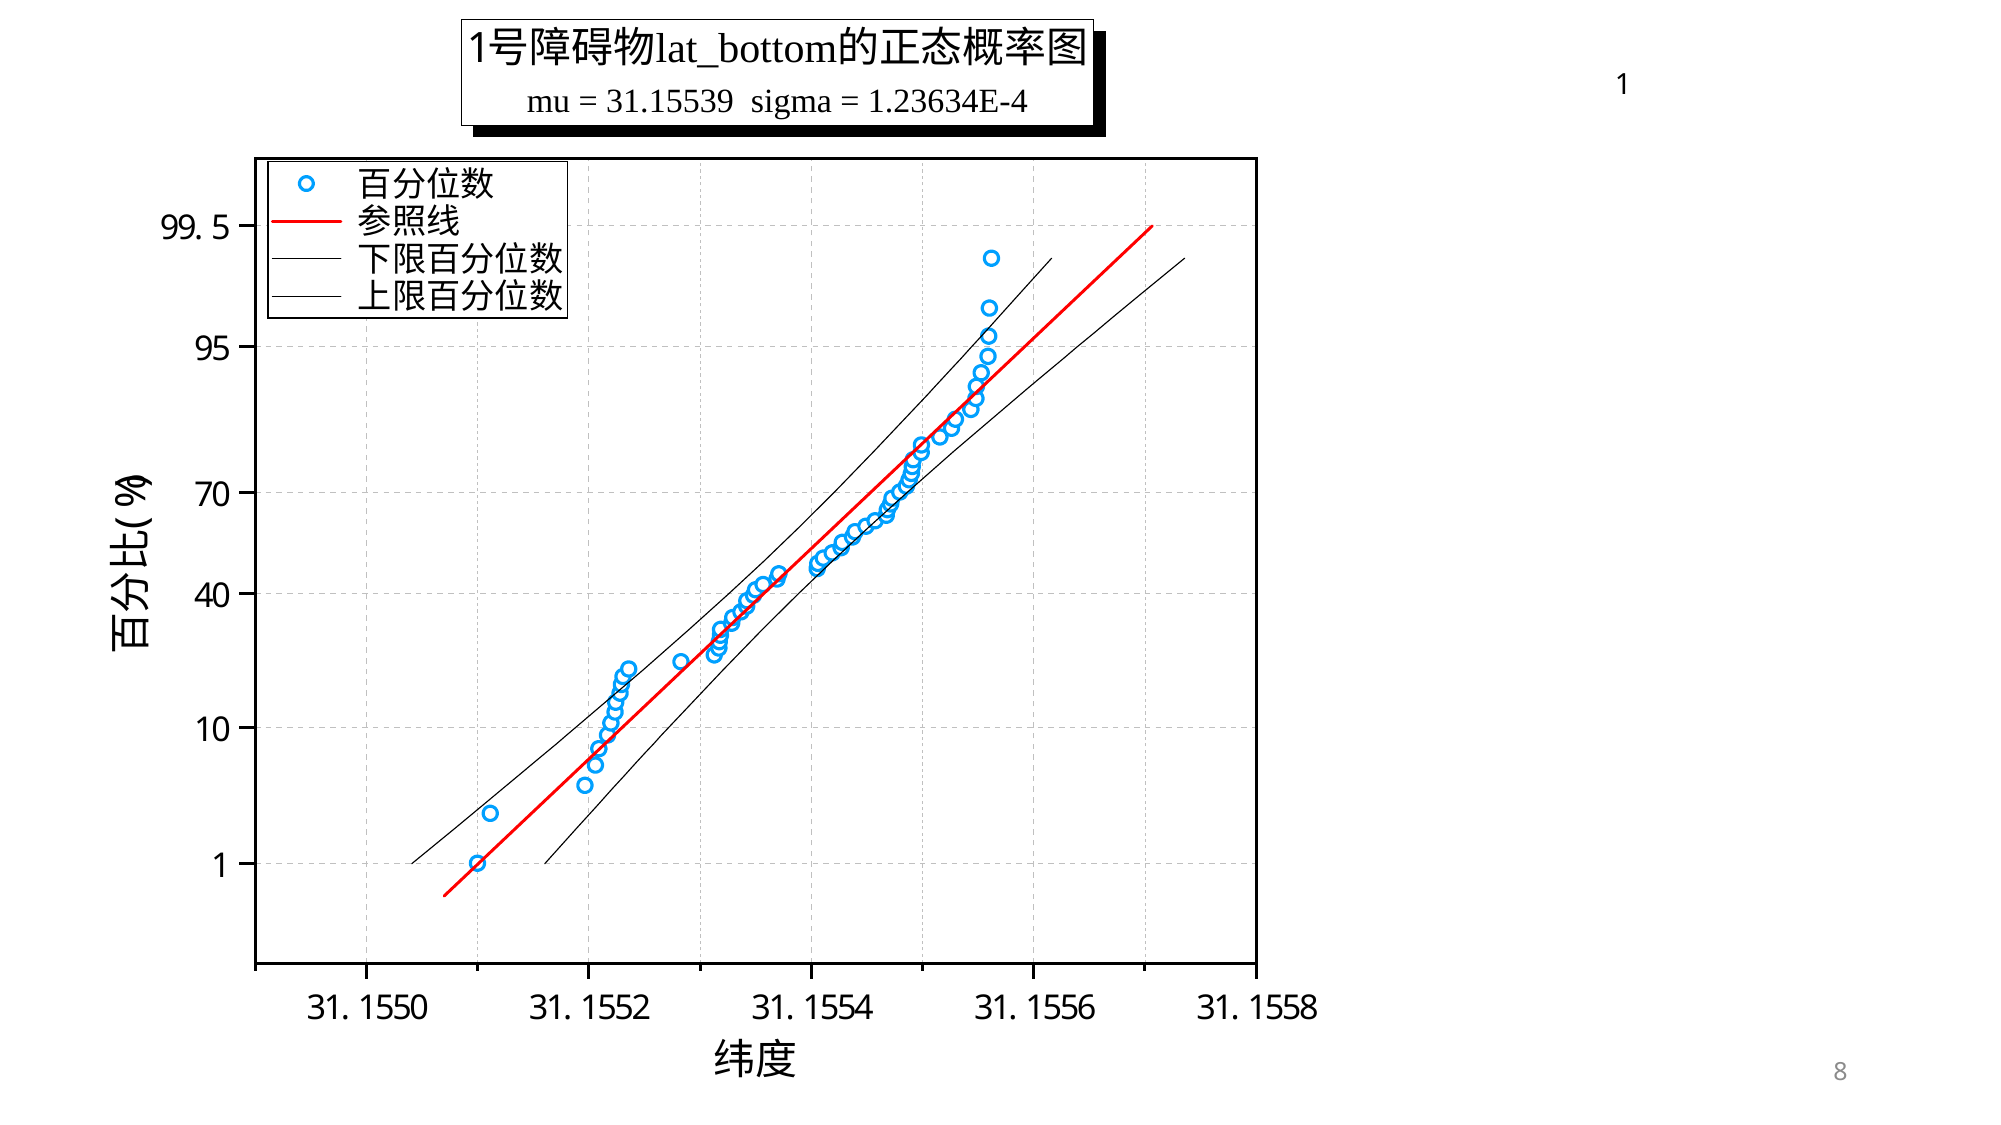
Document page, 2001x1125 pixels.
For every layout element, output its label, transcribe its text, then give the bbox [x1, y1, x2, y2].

slide_number 8 [1471, 1042, 1863, 1103]
text_box 1 [1600, 57, 1857, 108]
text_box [0, 0, 1471, 1125]
